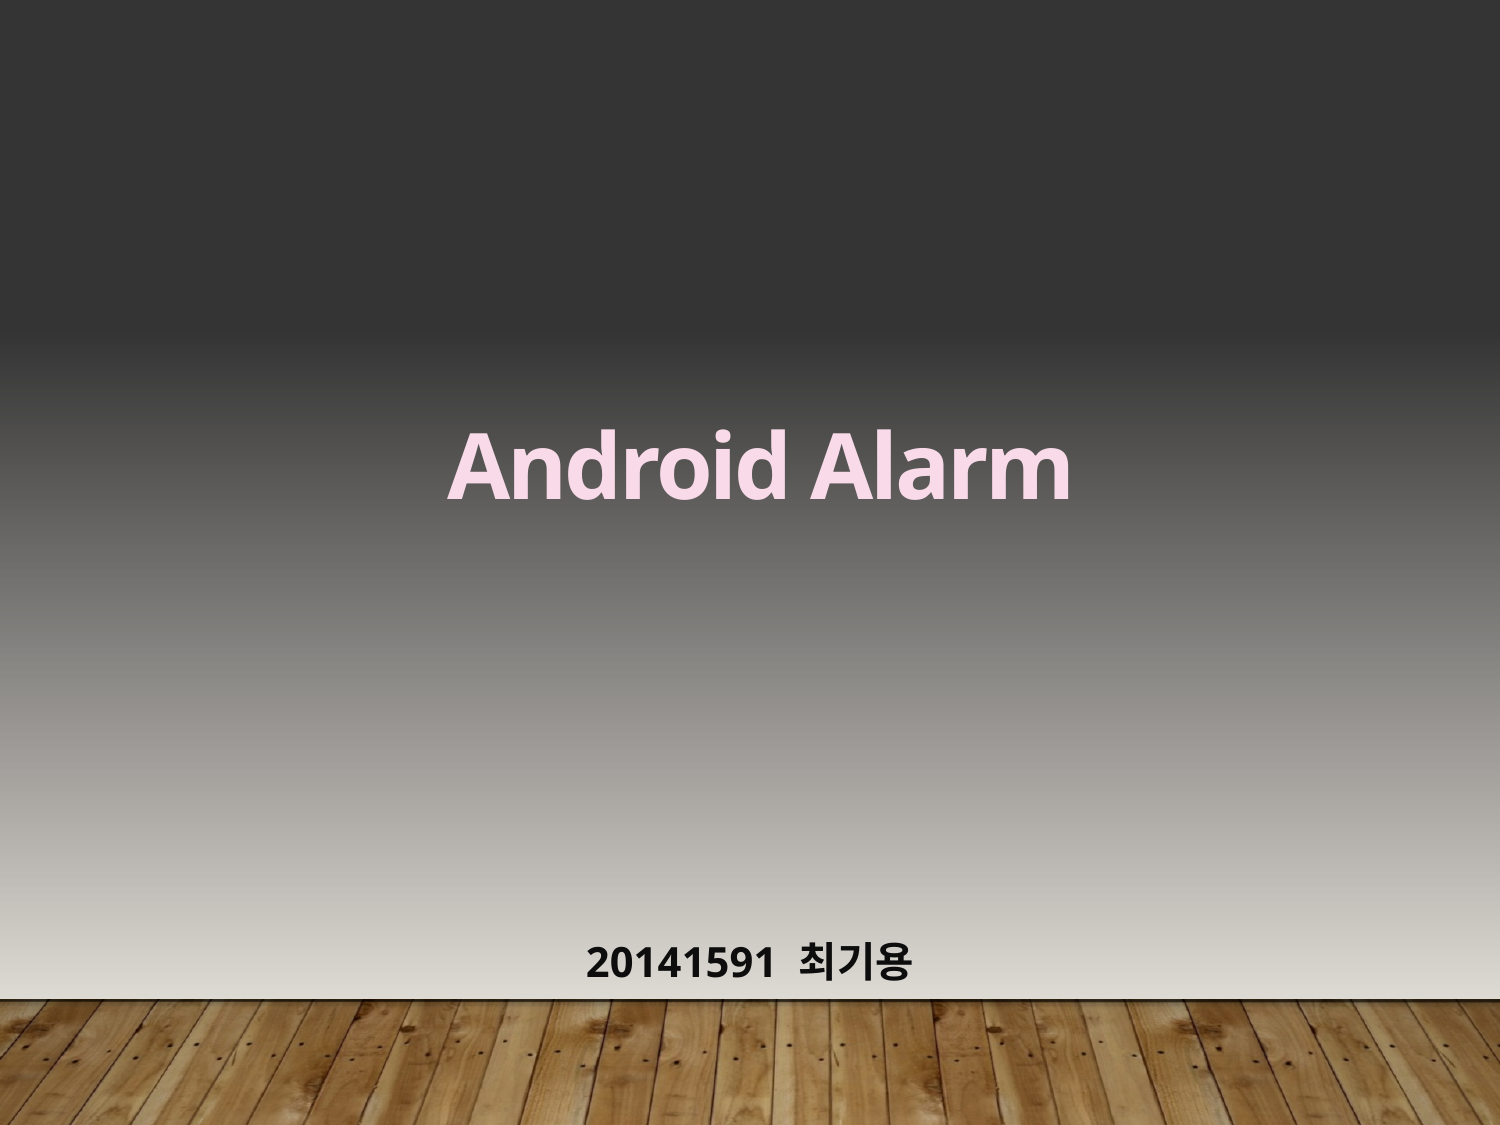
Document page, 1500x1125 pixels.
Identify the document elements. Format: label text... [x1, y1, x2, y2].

text_box Android Alarm [301, 400, 1199, 526]
text_box 20141591 최기용 [340, 928, 1160, 994]
picture [0, 999, 1500, 1125]
